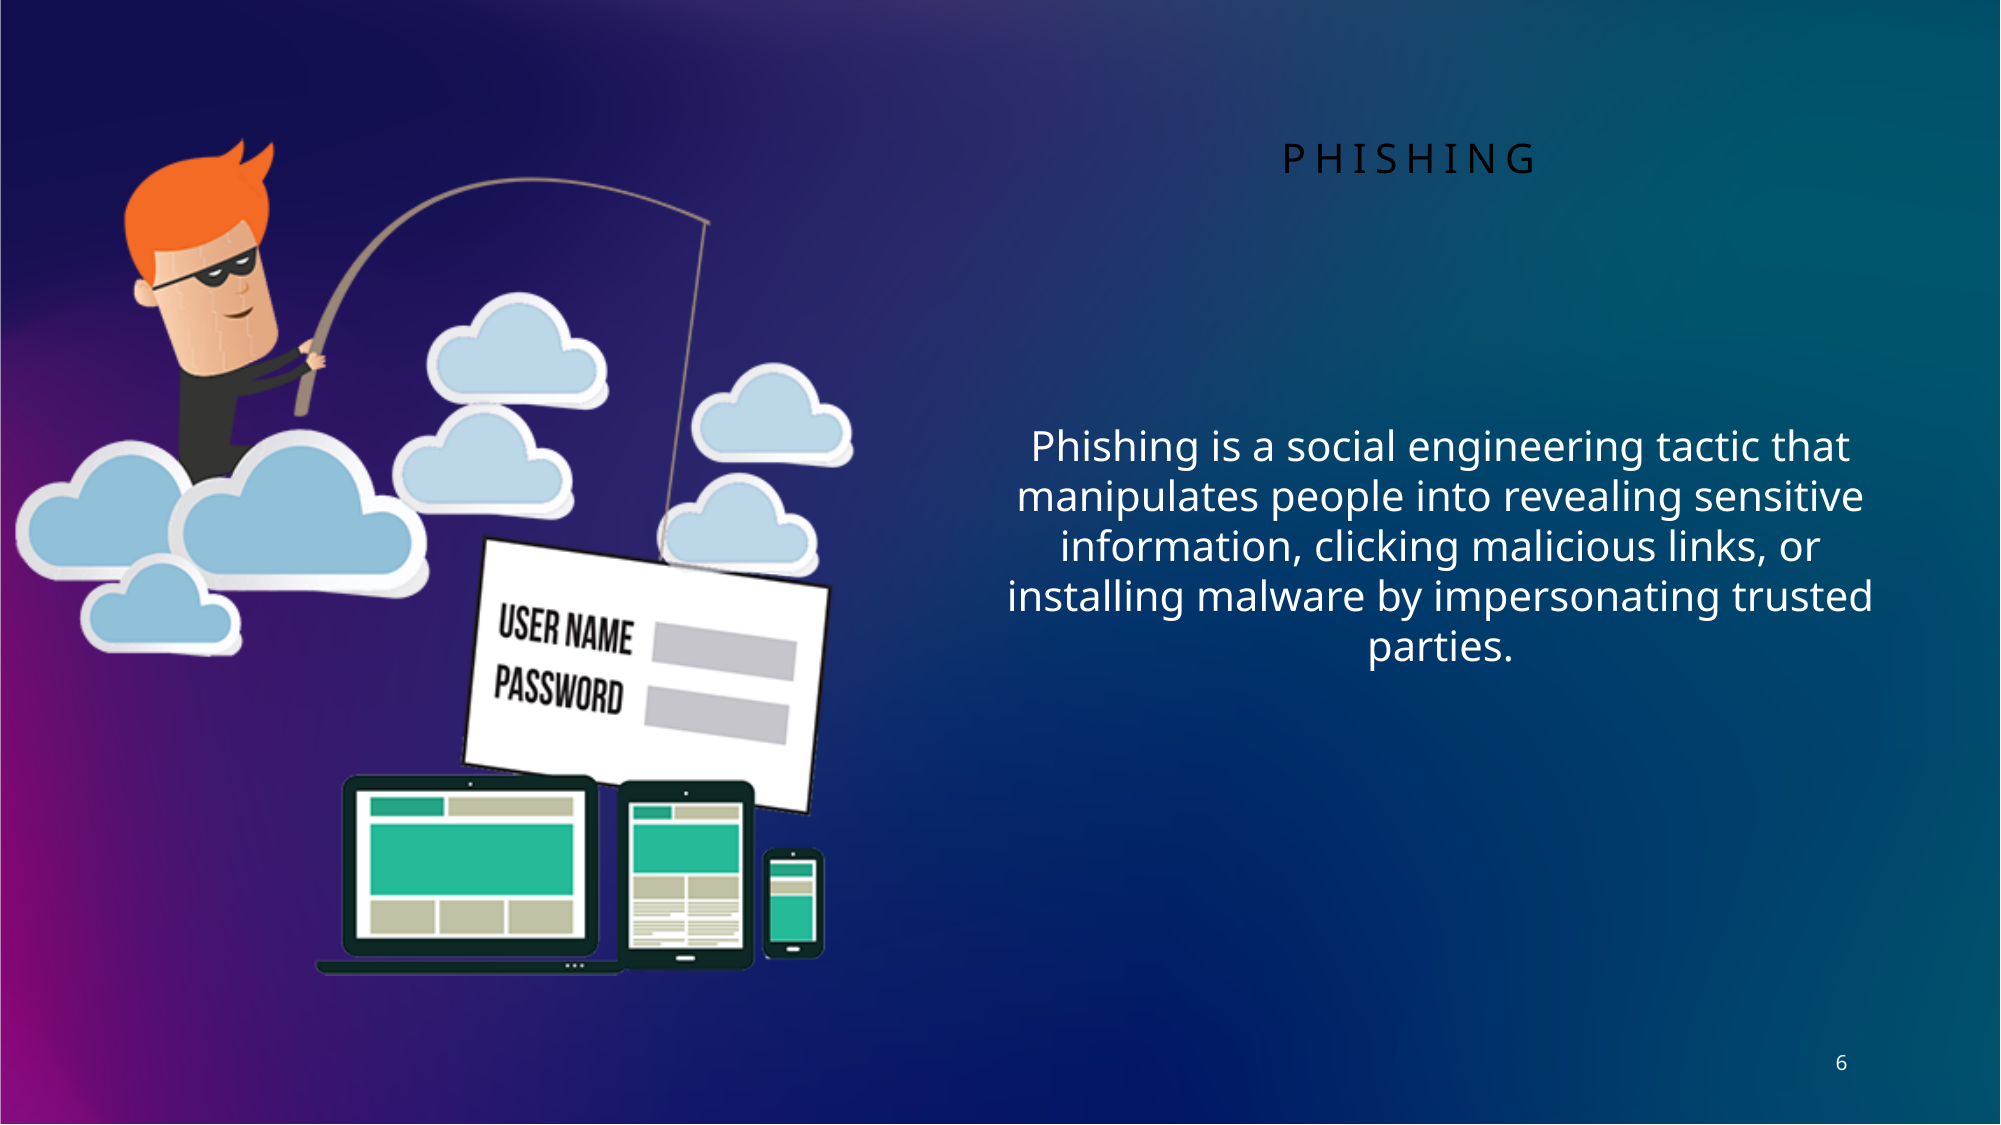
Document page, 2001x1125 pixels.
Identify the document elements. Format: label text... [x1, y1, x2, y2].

title Phishing [948, 113, 1869, 190]
slide_number 6 [1412, 1033, 1863, 1094]
text_box Phishing is a social engineering tactic that manipulates people into revealing sensitive information, clicking malicious links, or installing malware by impersonating trusted parties. [967, 411, 1915, 677]
picture [0, 0, 1913, 1125]
